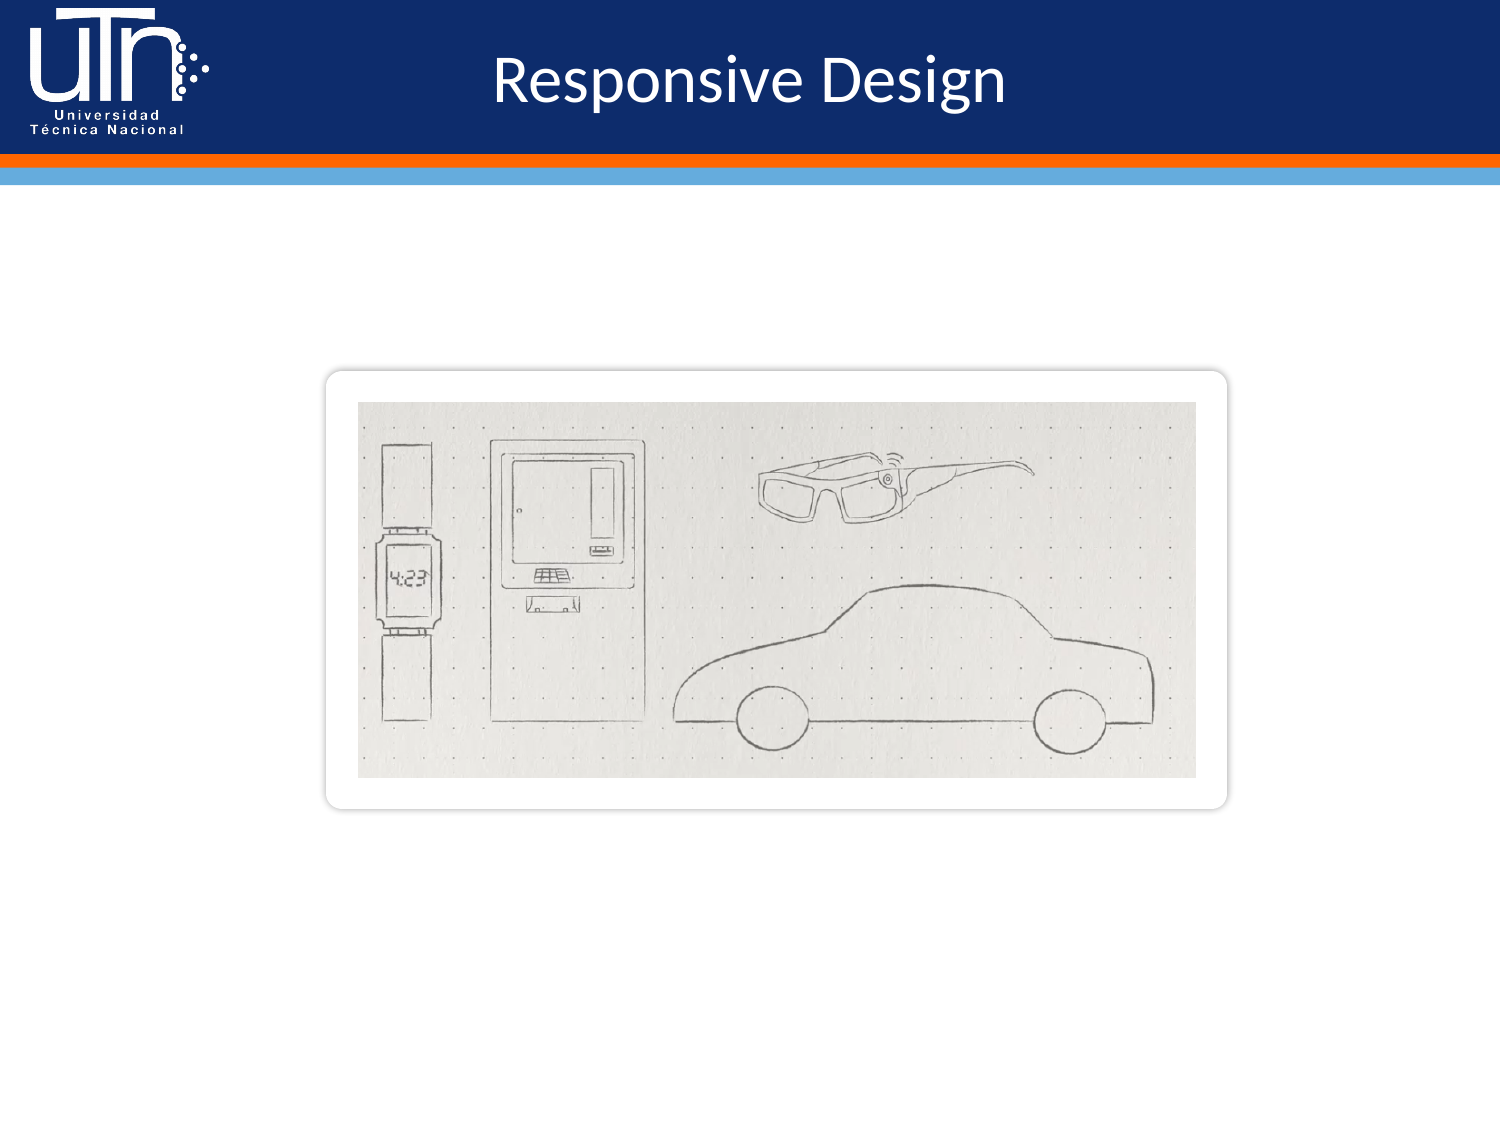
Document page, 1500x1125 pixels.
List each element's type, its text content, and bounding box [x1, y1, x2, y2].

title Responsive Design [0, 0, 1500, 154]
picture [357, 402, 1197, 778]
